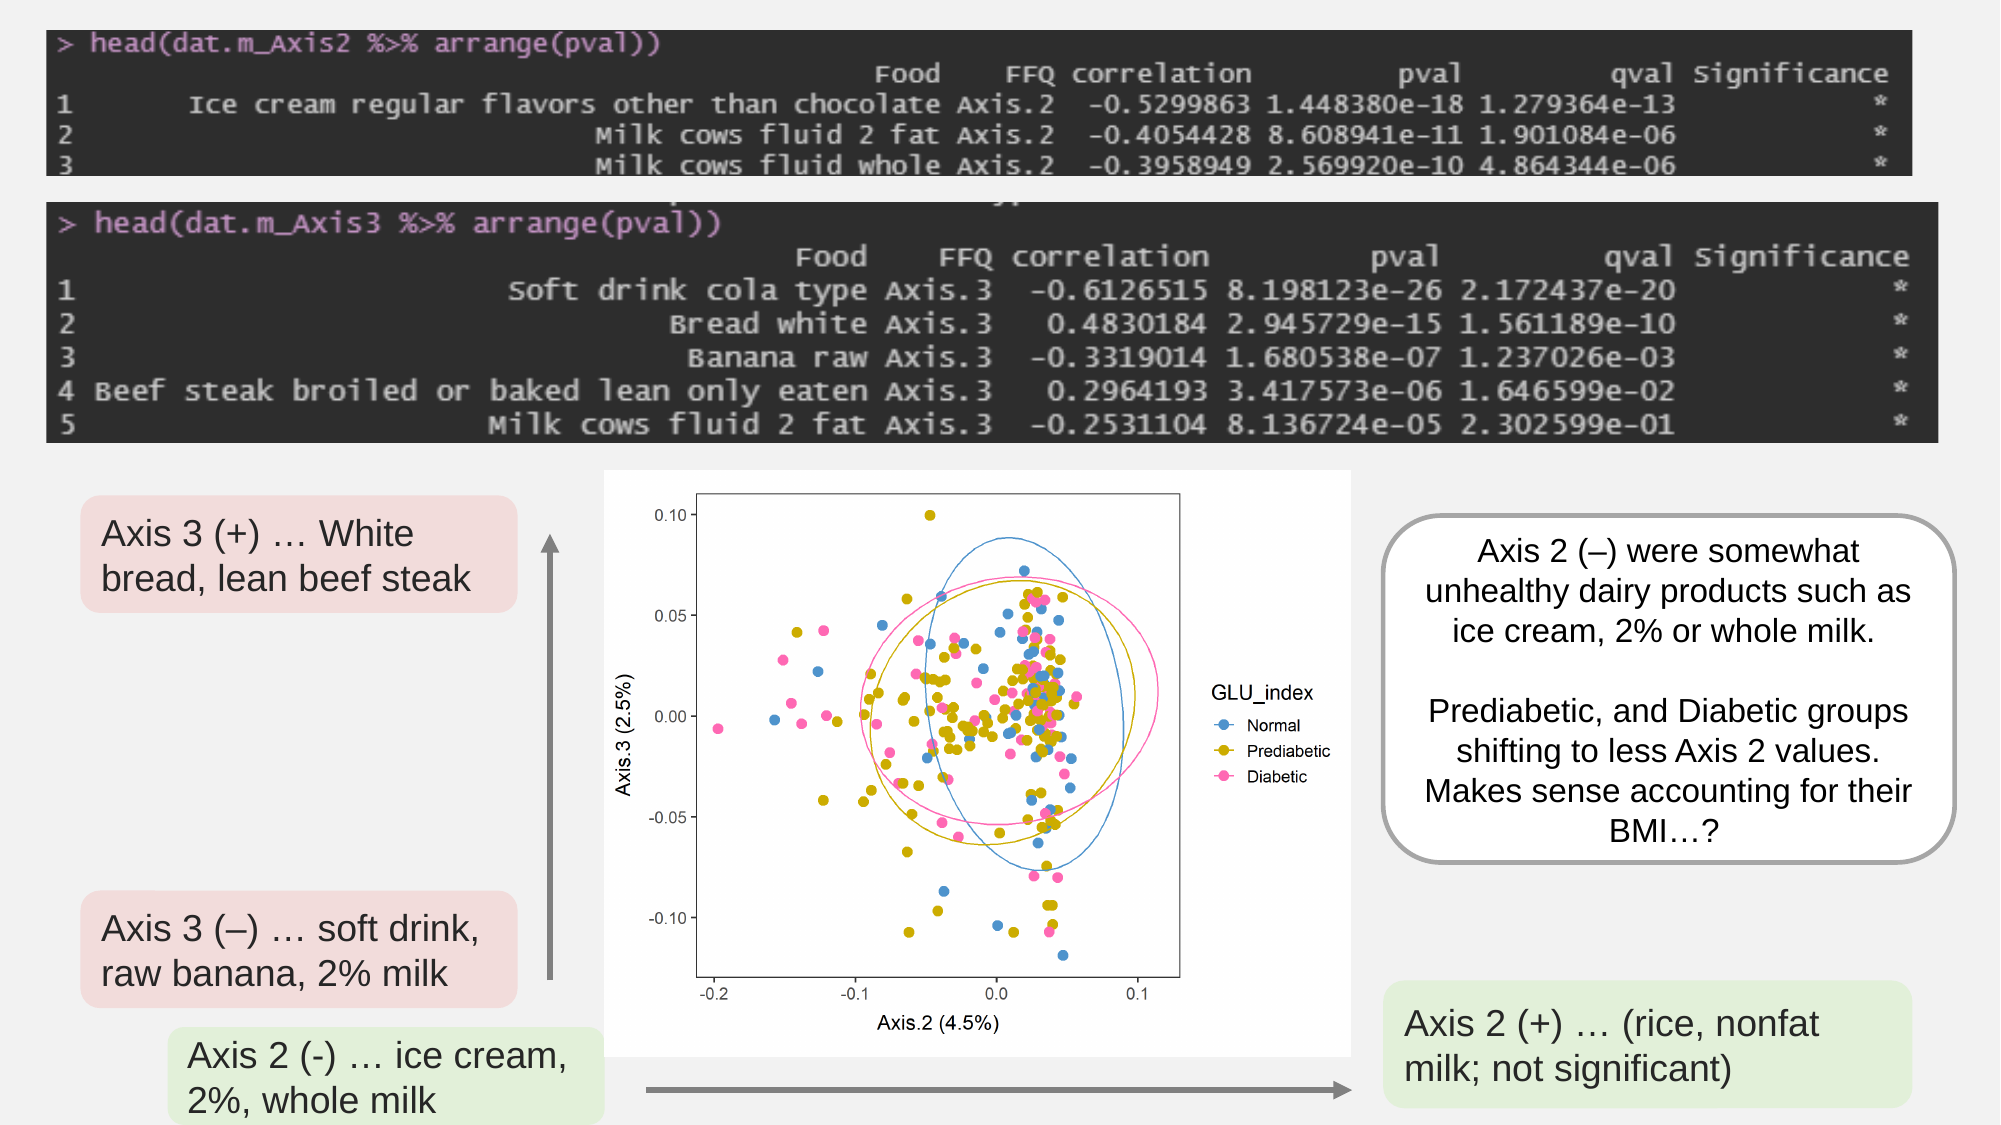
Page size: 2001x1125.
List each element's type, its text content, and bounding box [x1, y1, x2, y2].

text_box Axis 2 (–) were somewhat unhealthy dairy products such as ice cream, 2% or whole milk. Prediabetic, and Diabetic groups shifting to less Axis 2 values. Makes sense accounting for their BMI…? [1382, 514, 1956, 864]
text_box Axis 3 (+) … White bread, lean beef steak [79, 494, 519, 614]
text_box Axis 3 (–) … soft drink, raw banana, 2% milk [79, 889, 519, 1010]
title Corr between food groups and Axes. (heatmap) Axes 2 and 3 [61, 43, 1921, 202]
picture [46, 202, 1939, 443]
text_box Axis 2 (-) … ice cream, 2%, whole milk [166, 1025, 606, 1125]
text_box Axis 2 (+) … (rice, nonfat milk; not significant) [1382, 979, 1914, 1110]
picture [46, 30, 1913, 176]
picture [604, 470, 1351, 1057]
